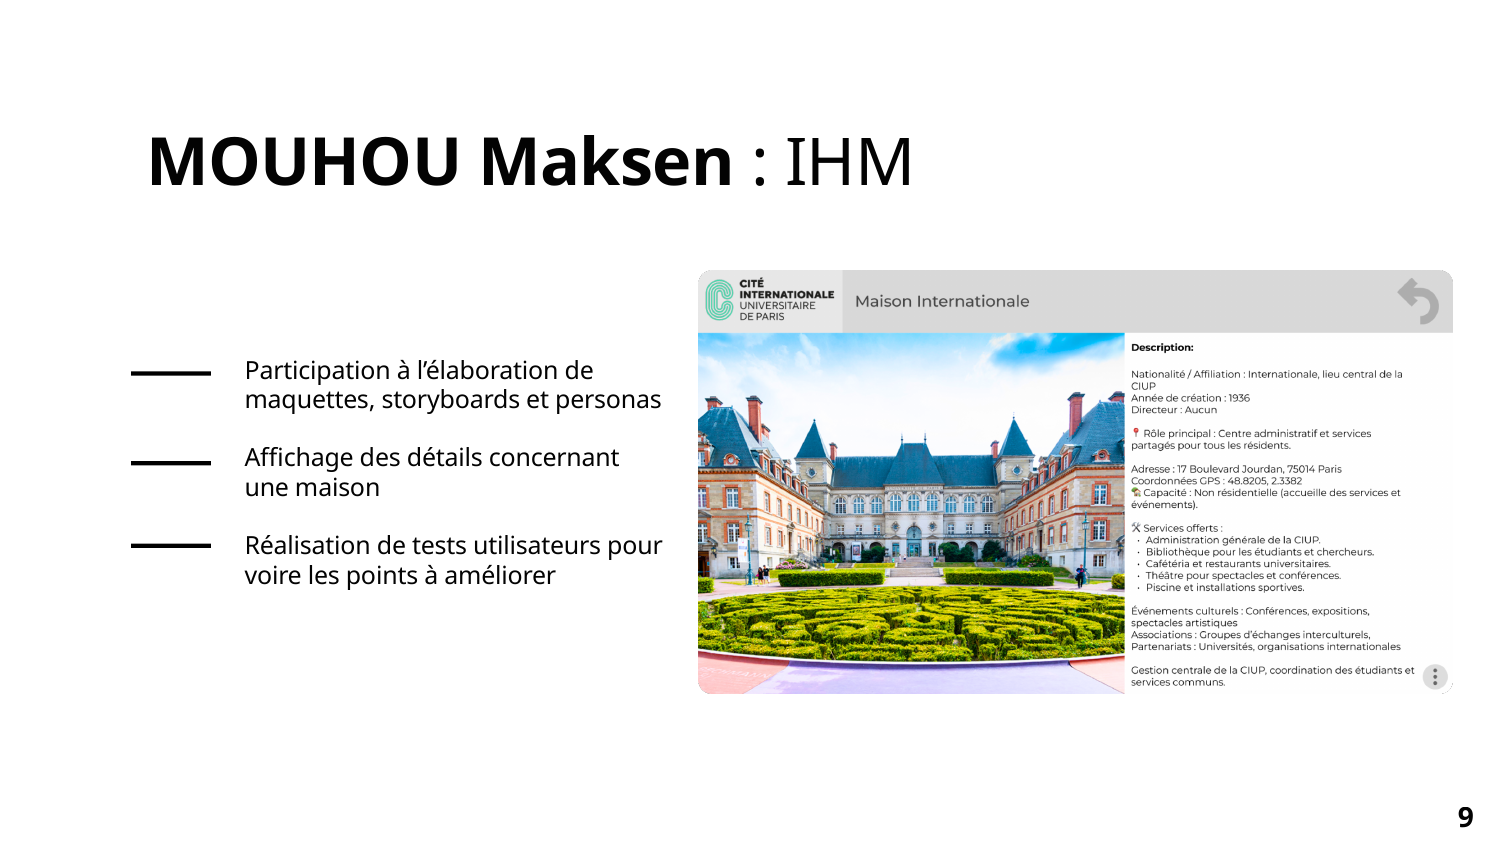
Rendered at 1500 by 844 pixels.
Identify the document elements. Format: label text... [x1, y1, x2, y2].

text_box 9 [1411, 798, 1500, 834]
text_box [256, 576, 698, 654]
text_box MOUHOU Maksen : IHM [131, 119, 1009, 200]
picture [698, 270, 1453, 694]
text_box Participation à l’élaboration de maquettes, storyboards et personas Affichage des détails concernant une maison Réalisation de tests utilisateurs pour voire les points à améliorer [229, 367, 698, 576]
text_box [256, 357, 698, 367]
